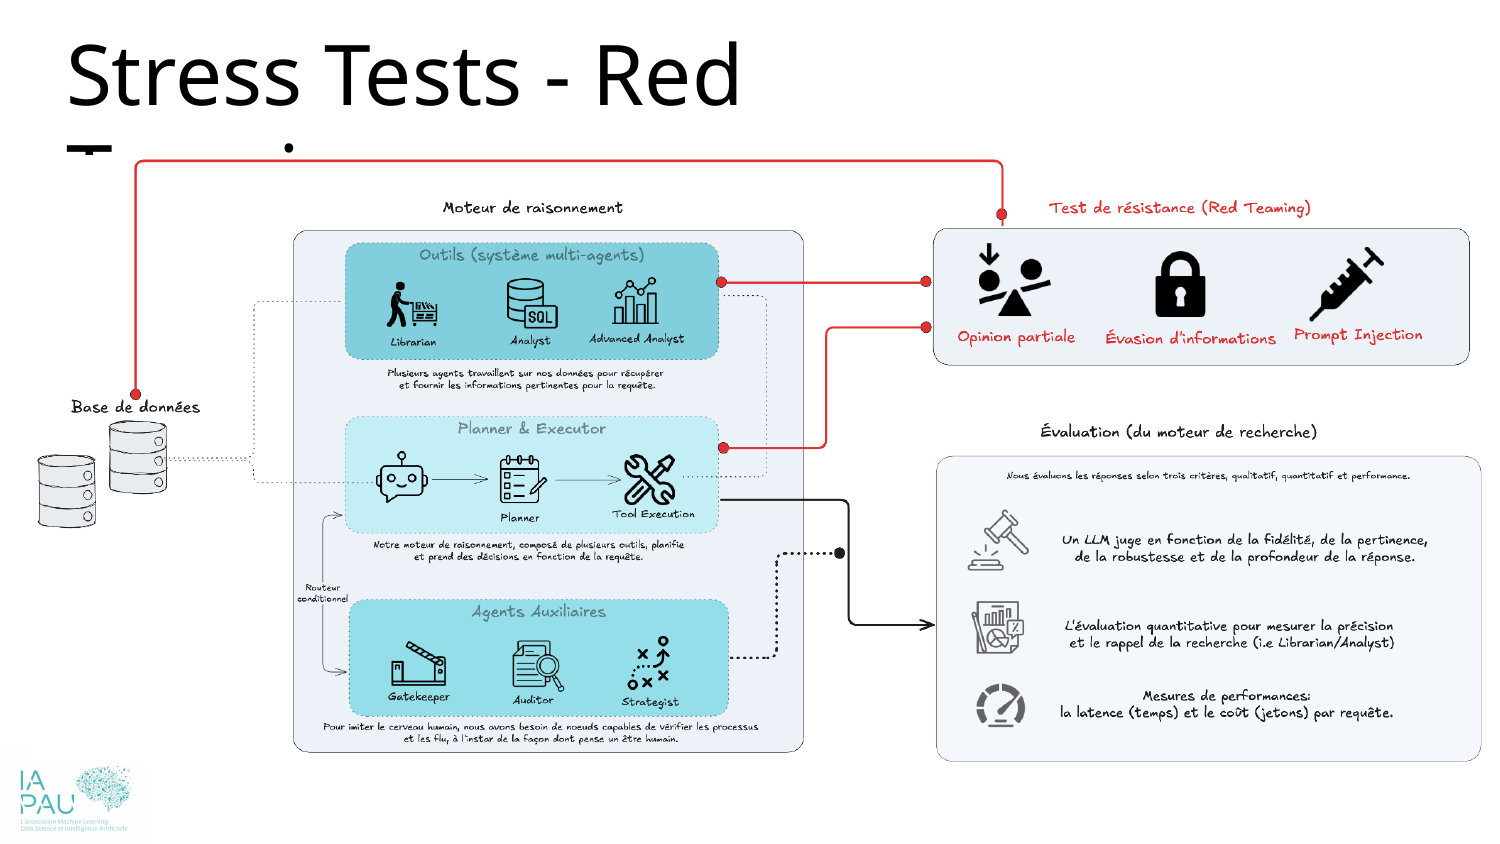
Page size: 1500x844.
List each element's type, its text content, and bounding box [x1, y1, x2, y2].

picture [0, 154, 1486, 844]
title Stress Tests - Red Teaming [51, 6, 949, 121]
